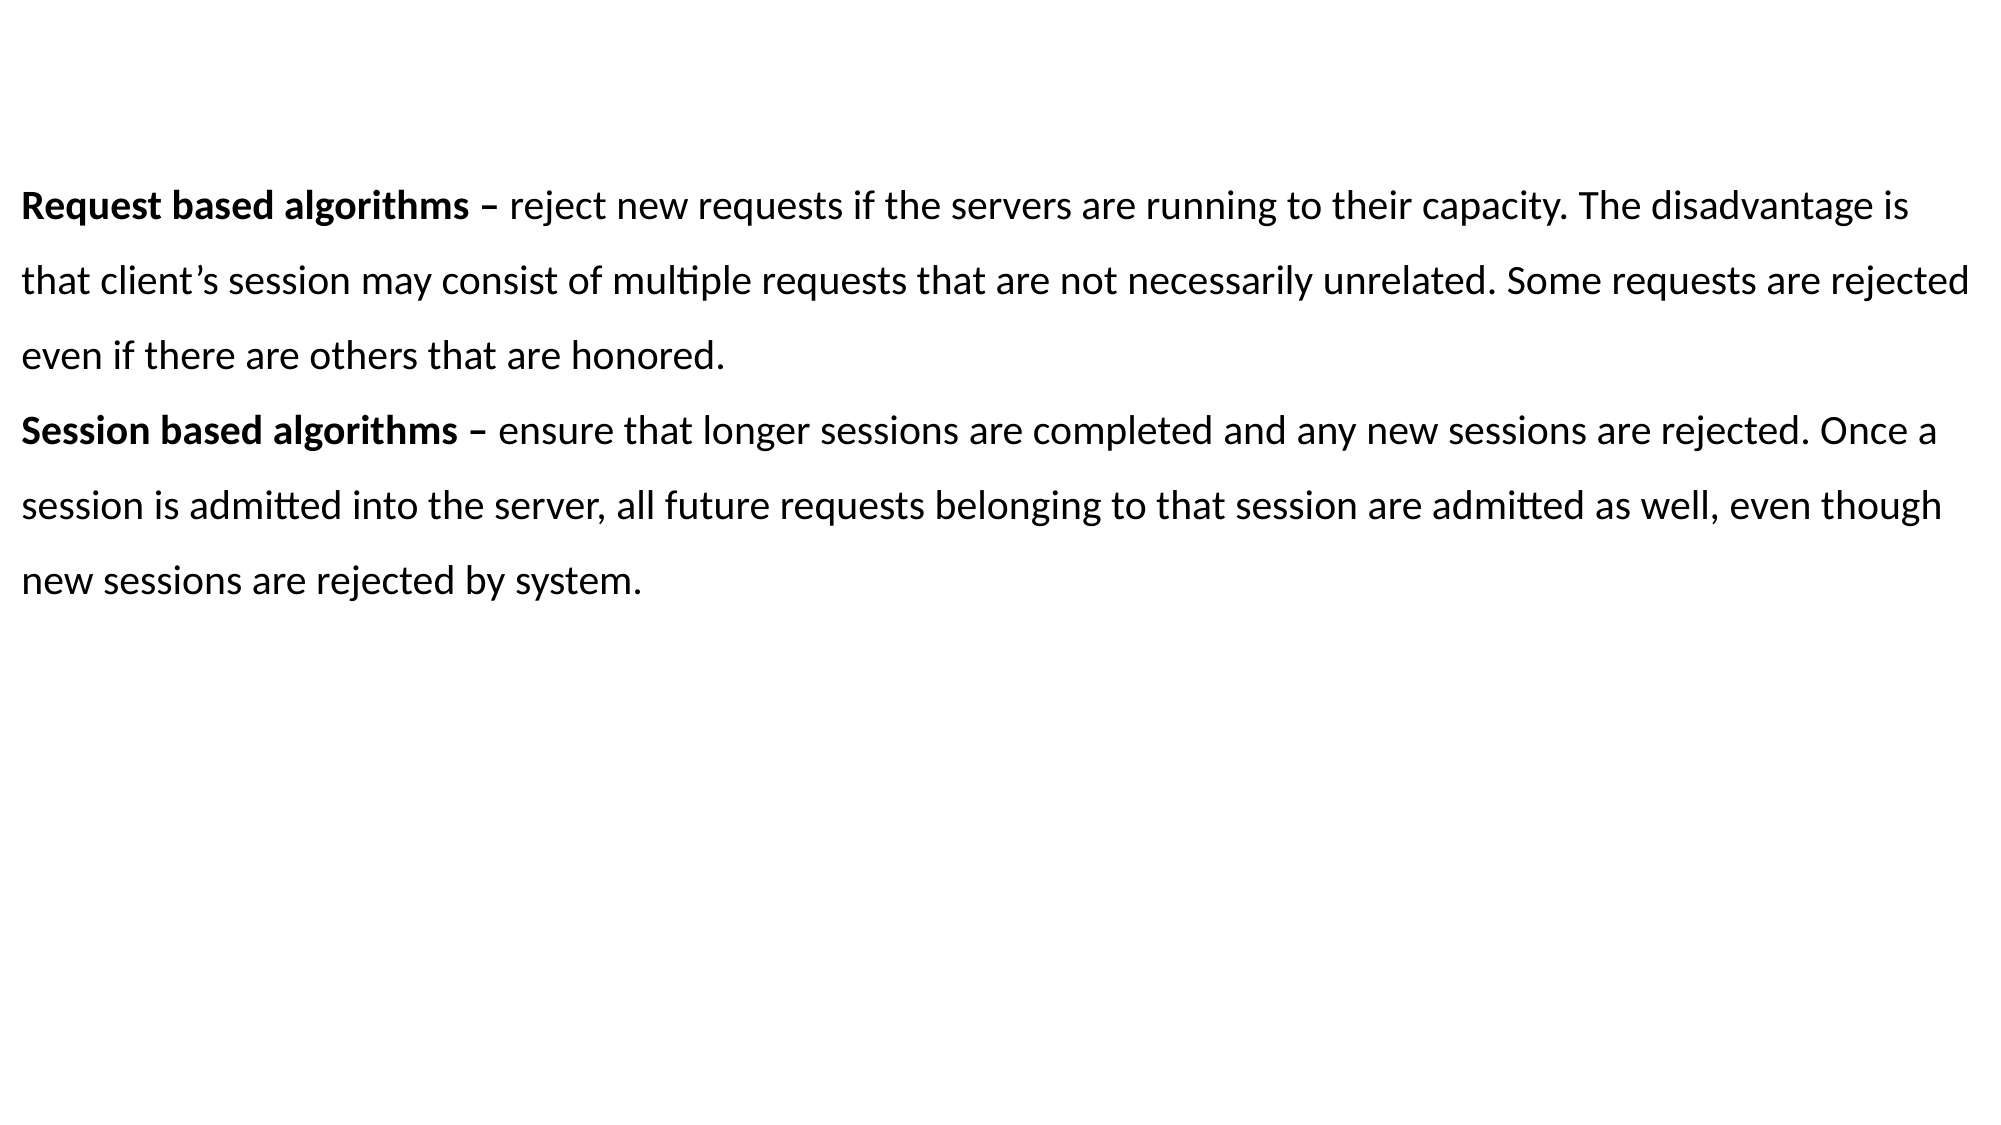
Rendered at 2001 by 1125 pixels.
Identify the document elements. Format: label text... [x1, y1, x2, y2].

text_box Request based algorithms – reject new requests if the servers are running to their capacity. The disadvantage is that client’s session may consist of multiple requests that are not necessarily unrelated. Some requests are rejected even if there are others that are honored. Session based algorithms – ensure that longer sessions are completed and any new sessions are rejected. Once a session is admitted into the server, all future requests belonging to that session are admitted as well, even though new sessions are rejected by system. [6, 145, 1994, 611]
